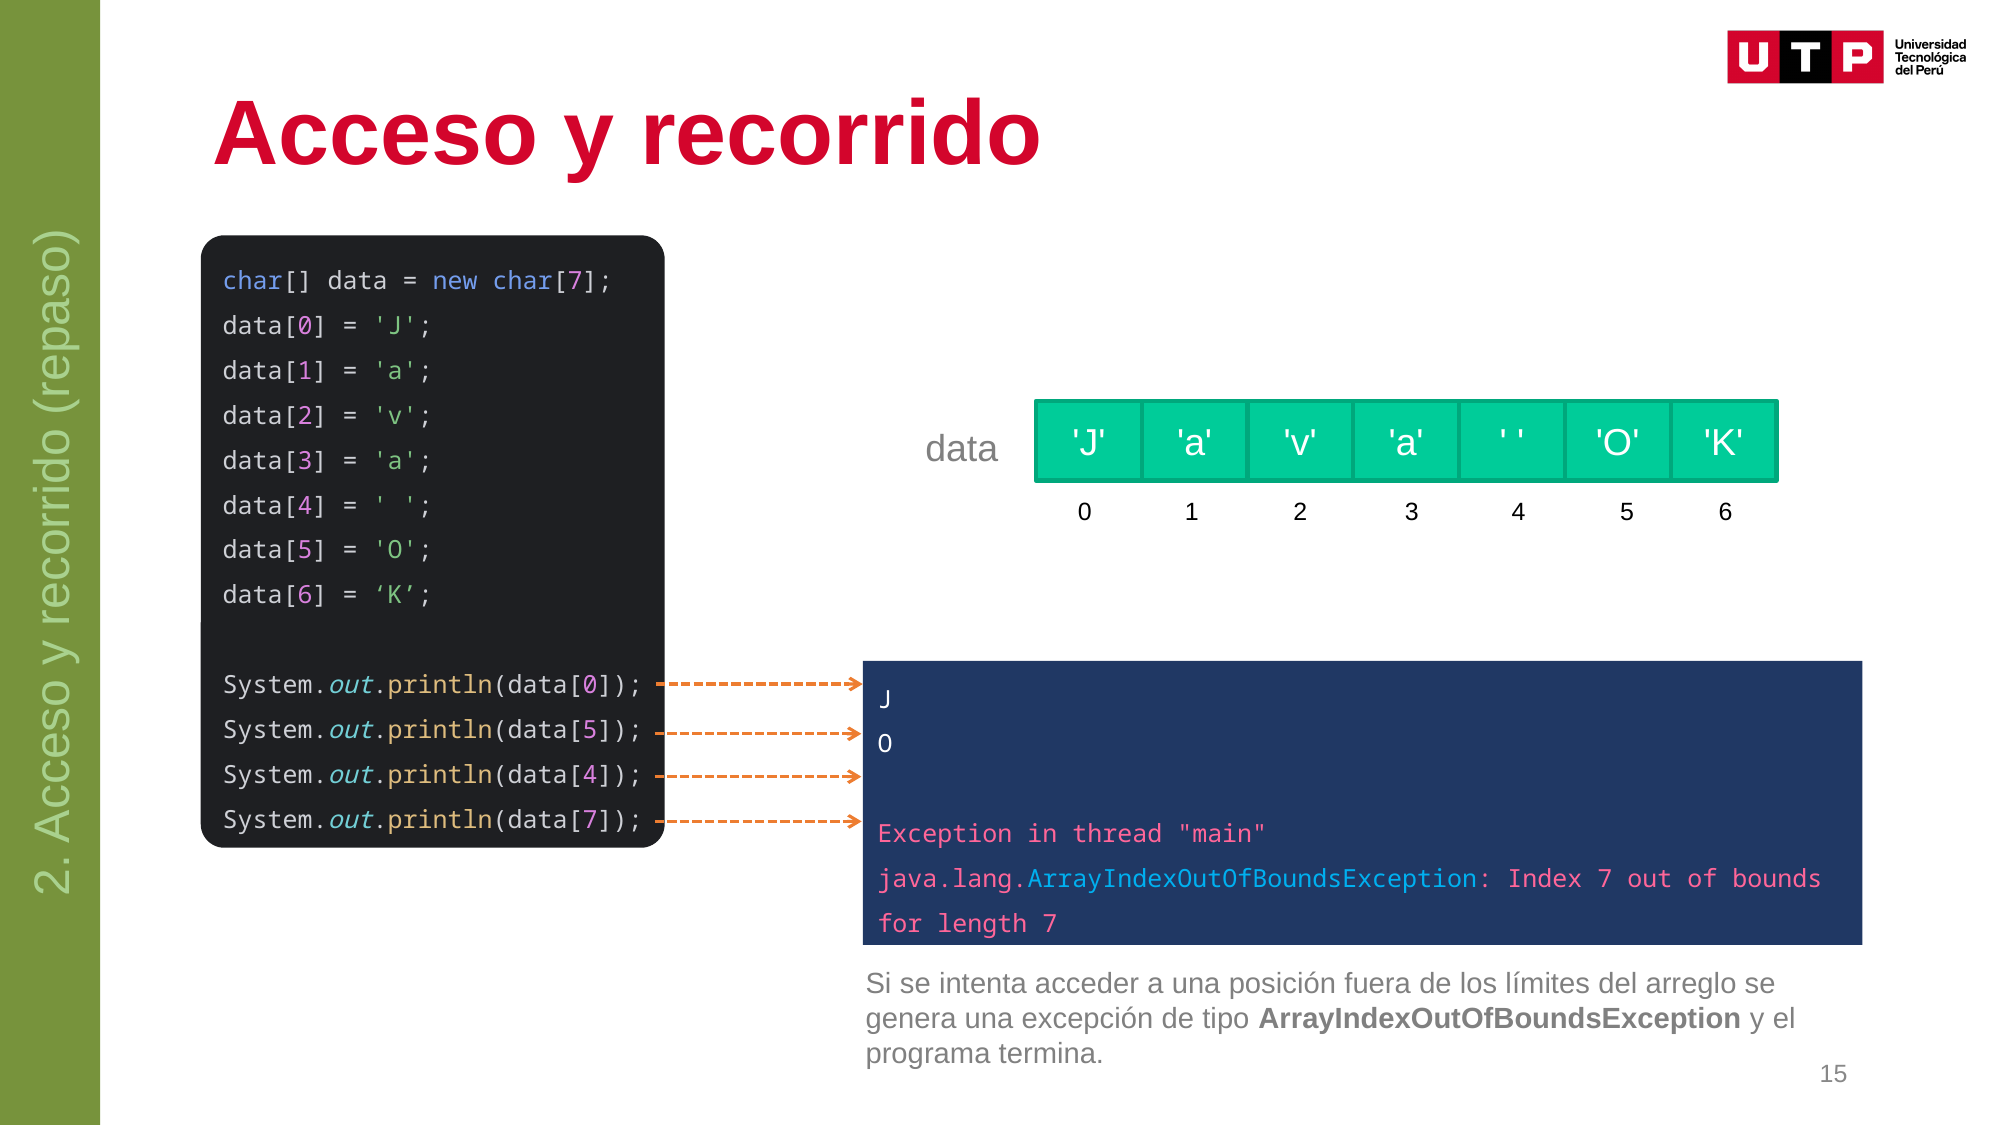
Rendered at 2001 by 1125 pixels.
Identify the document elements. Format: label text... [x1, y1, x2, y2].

picture [1716, 22, 1973, 89]
text_box 2. Acceso y recorrido (repaso) [0, 0, 102, 1125]
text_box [861, 400, 1777, 534]
text_box Si se intenta acceder a una posición fuera de los límites del arreglo se genera una excepción de tipo ArrayIndexOutOfBoundsException y el programa termina. [850, 956, 1863, 1077]
title Acceso y recorrido [197, 70, 1863, 200]
text_box char[] data = new char[7]; data[0] = 'J'; data[1] = 'a'; data[2] = 'v'; data[3] = 'a'; data[4] = ' '; data[5] = 'O'; data[6] = ‘K’; System.out.println(data[0]); System.out.println(data[5]); System.out.println(data[4]); System.out.println(data[7]); [200, 235, 665, 848]
text_box J O Exception in thread "main" java.lang.ArrayIndexOutOfBoundsException: Index 7 out of bounds for length 7 [862, 660, 1863, 945]
slide_number 15 [1412, 1077, 1863, 1103]
